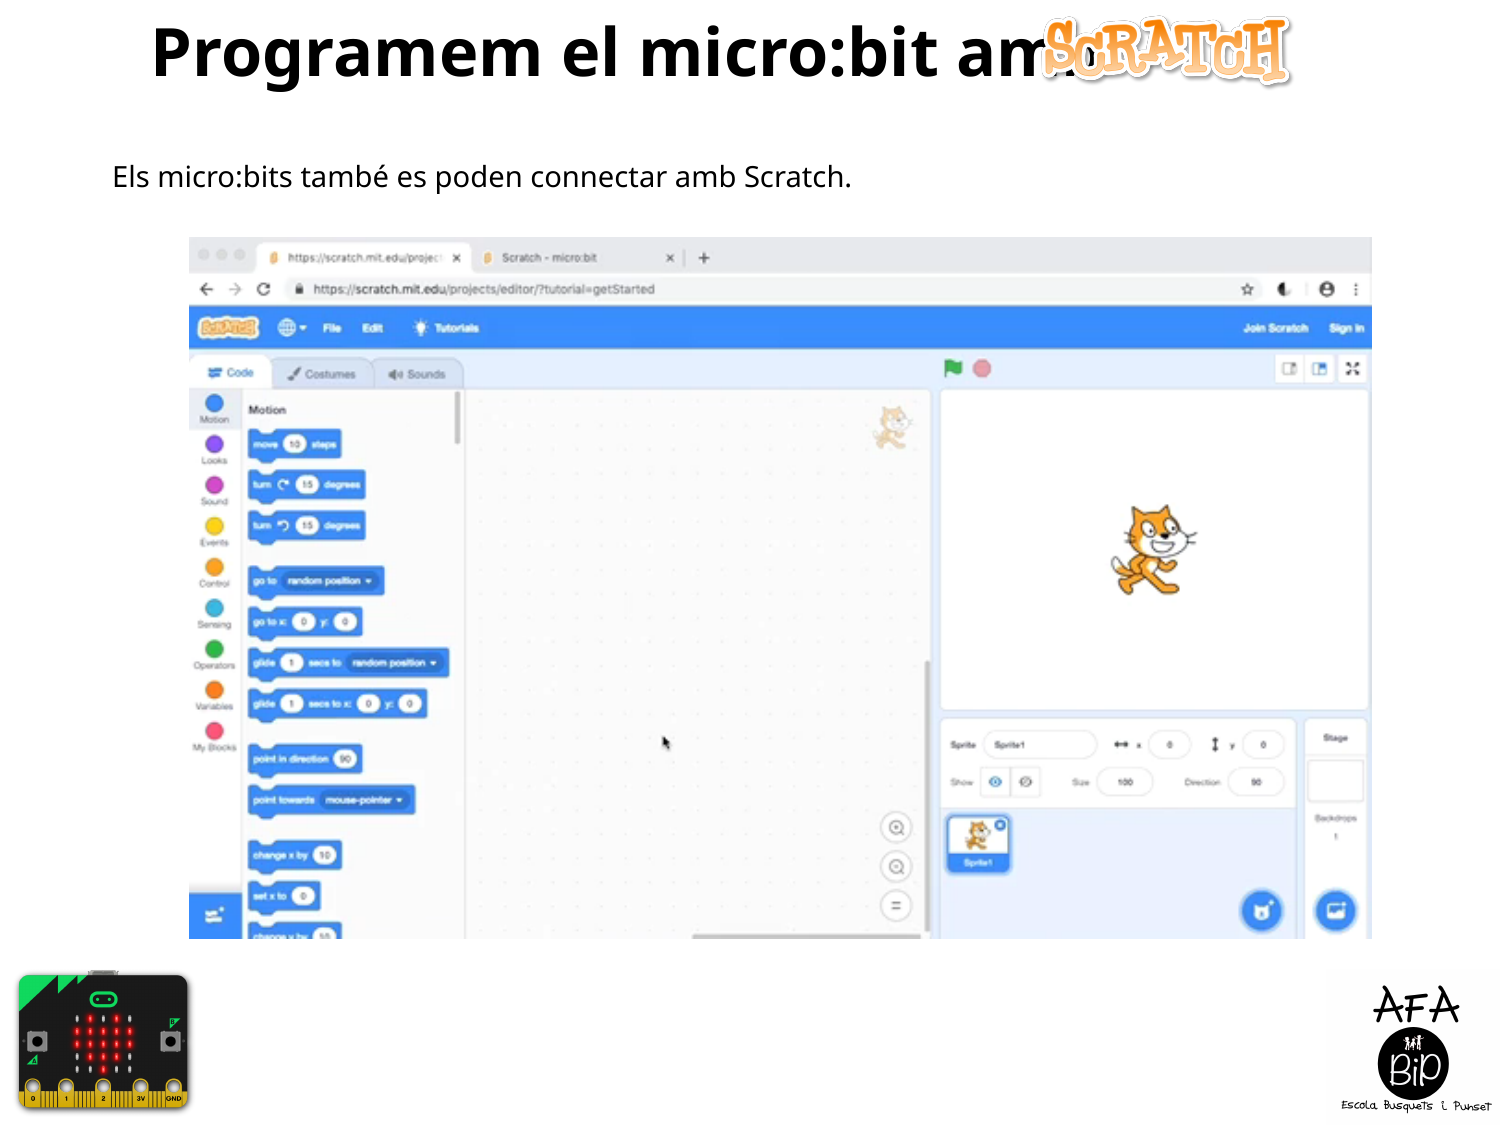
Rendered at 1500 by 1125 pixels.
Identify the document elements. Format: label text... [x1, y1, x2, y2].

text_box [188, 236, 1374, 940]
picture [12, 969, 196, 1117]
picture [1034, 7, 1304, 99]
text_box Programem el micro:bit amb [1, 2, 1500, 98]
text_box Els micro:bits també es poden connectar amb Scratch. [97, 151, 1465, 236]
